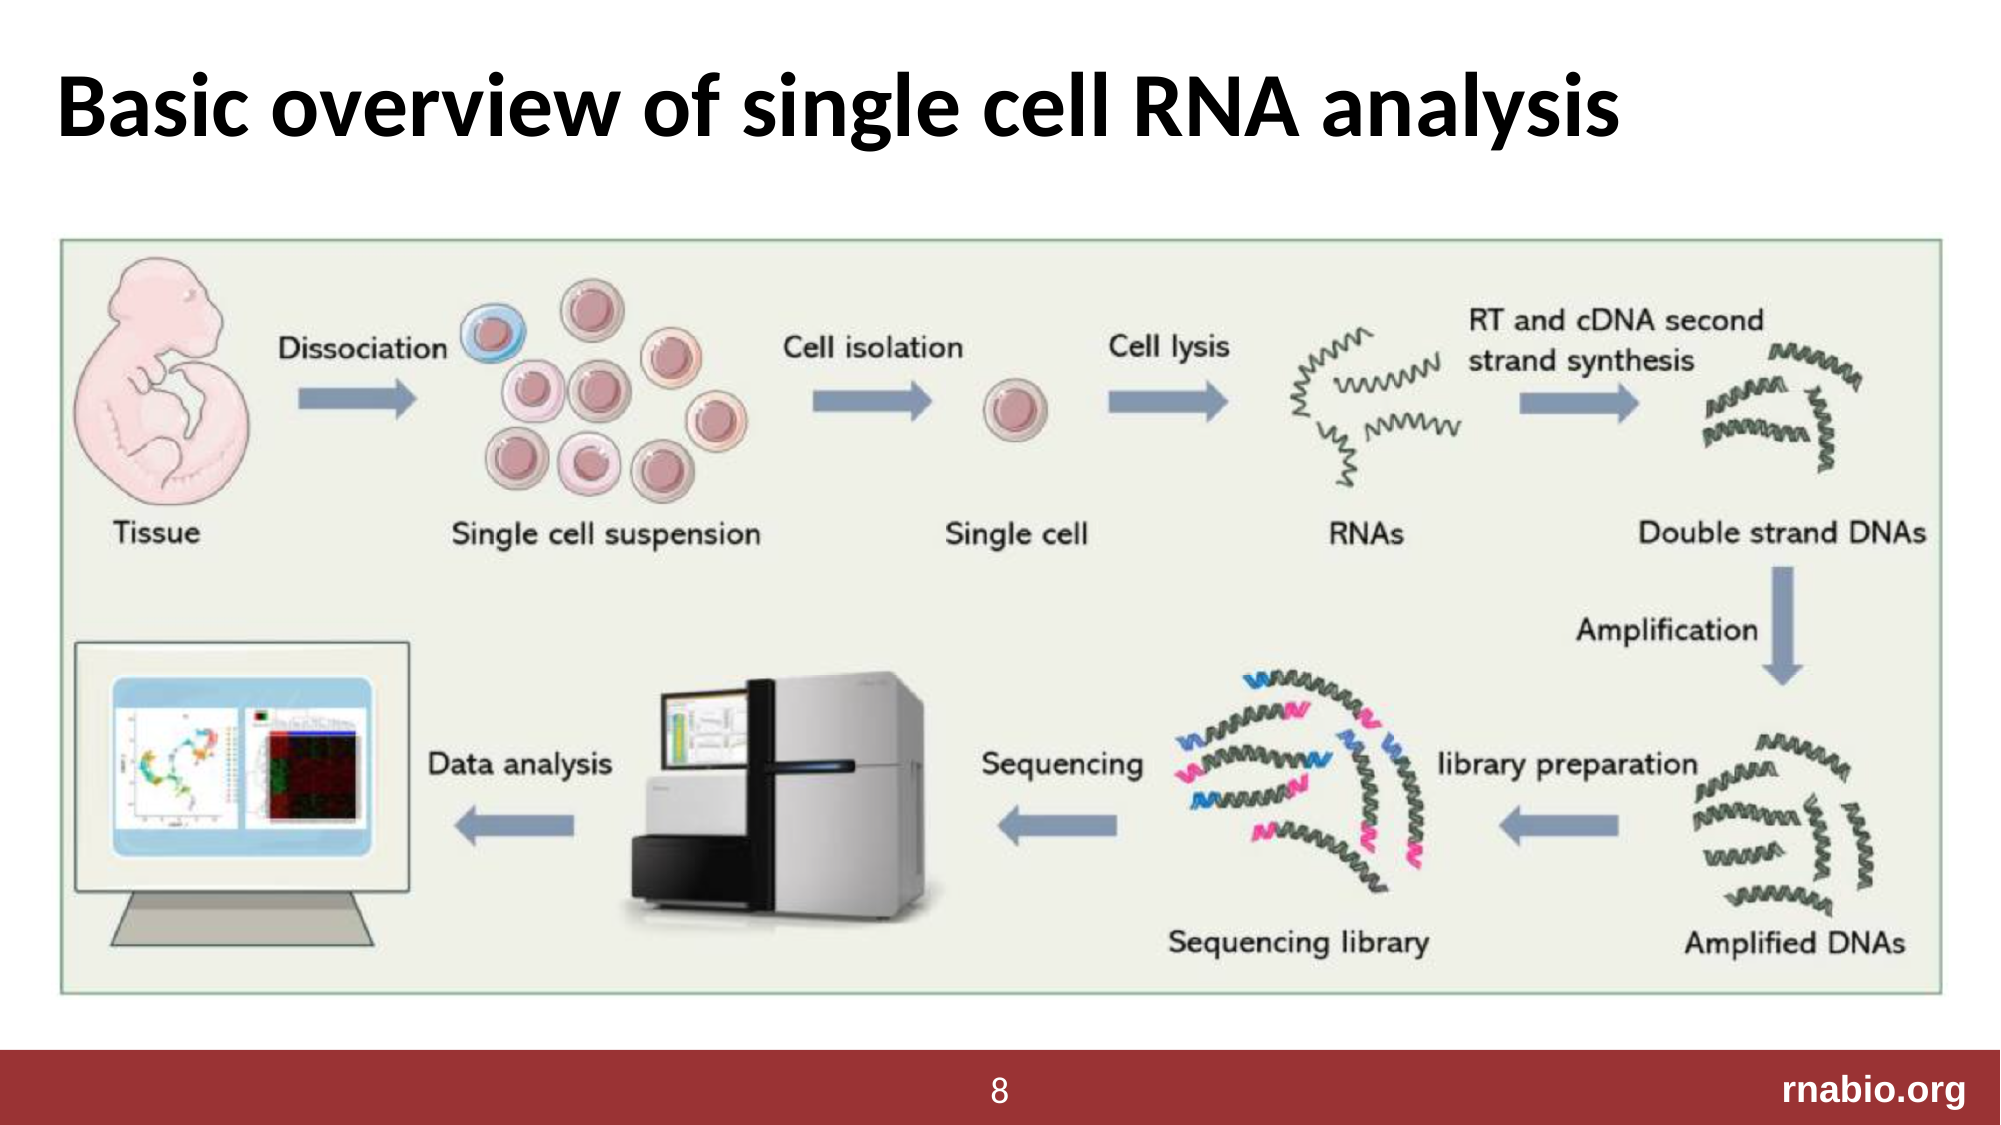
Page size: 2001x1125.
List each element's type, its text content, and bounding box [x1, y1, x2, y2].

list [51, 232, 1949, 1000]
title Basic overview of single cell RNA analysis [41, 0, 1954, 216]
